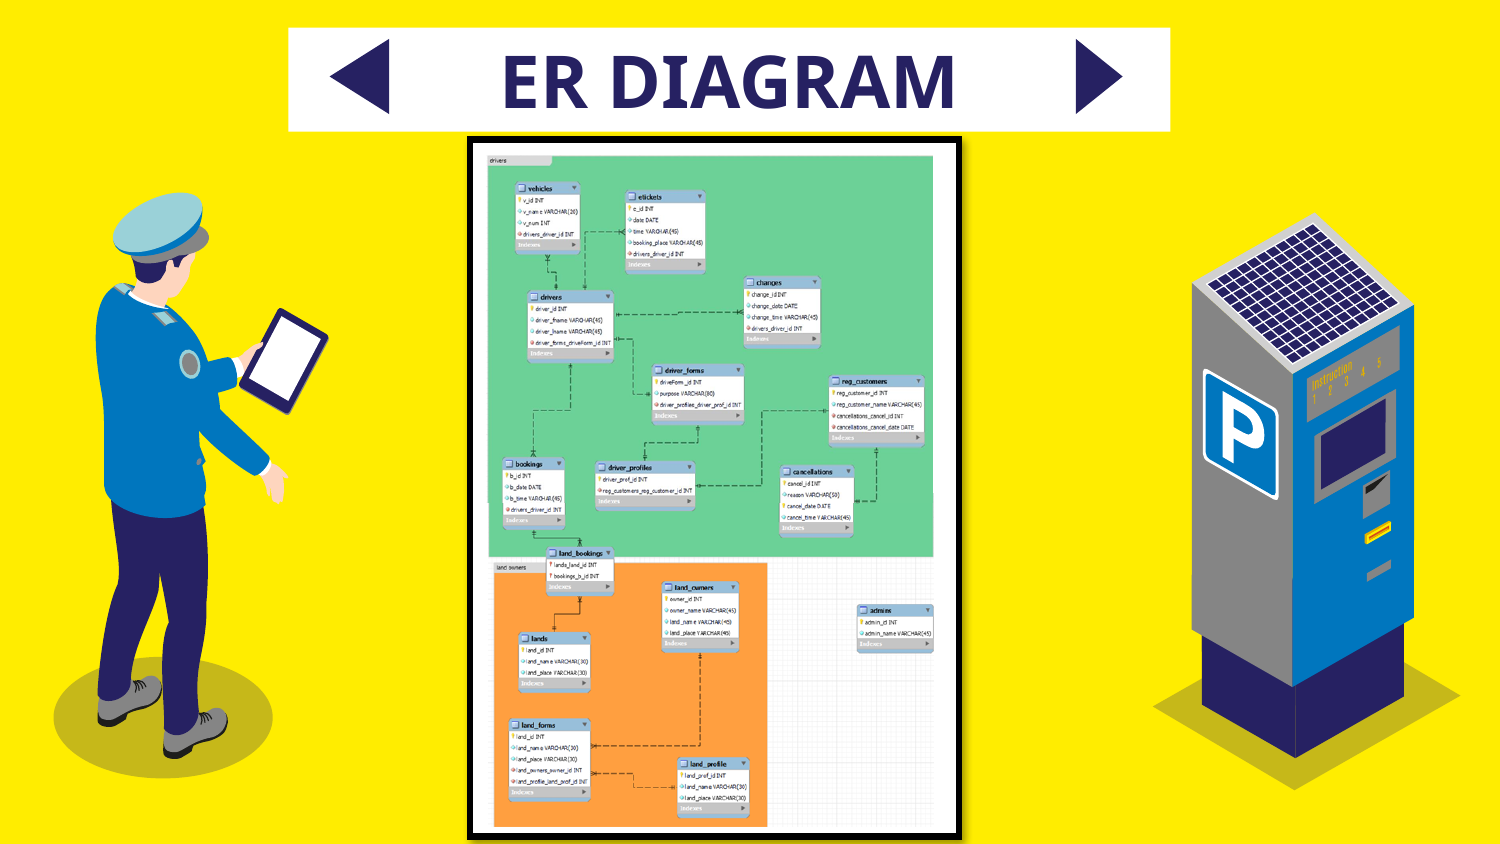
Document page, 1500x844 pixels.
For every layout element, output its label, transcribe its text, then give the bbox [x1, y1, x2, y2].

picture [472, 142, 956, 834]
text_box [1152, 212, 1461, 791]
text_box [53, 188, 330, 779]
text_box [1075, 38, 1123, 115]
text_box [329, 38, 390, 115]
title ER DIAGRAM [288, 27, 1171, 132]
